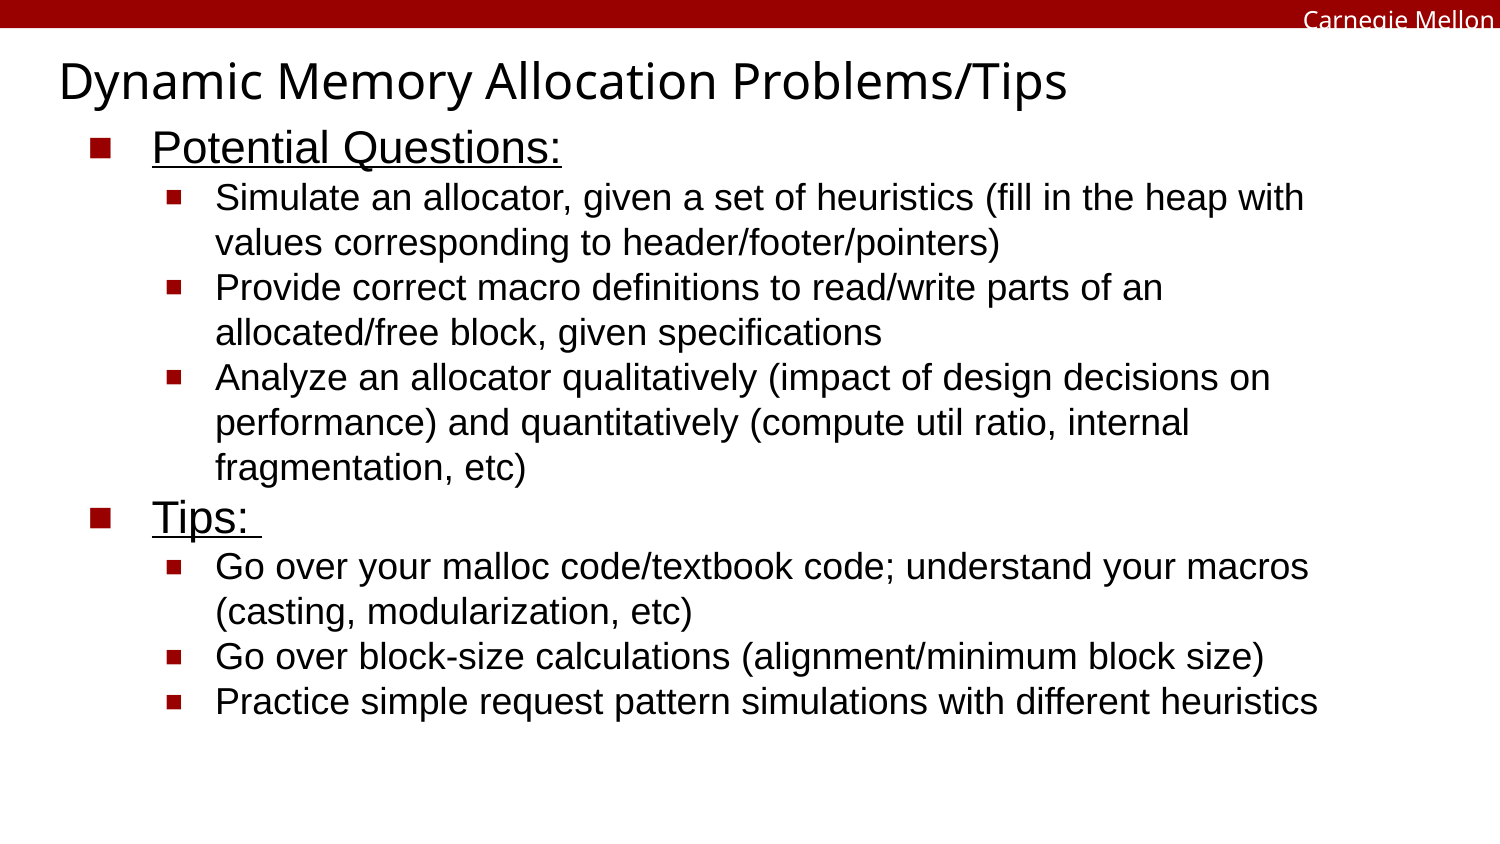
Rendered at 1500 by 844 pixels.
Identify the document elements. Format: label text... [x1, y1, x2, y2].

title Dynamic Memory Allocation Problems/Tips [58, 11, 1305, 147]
list Potential Questions: Simulate an allocator, given a set of heuristics (fill in the heap with values corresponding to header/footer/pointers) Provide correct macro definitions to read/write parts of an allocated/free block, given specifications Analyze an allocator qualitatively (impact of design decisions on performance) and quantitatively (compute util ratio, internal fragmentation, etc) Tips: Go over your malloc code/textbook code; understand your macros (casting, modularization, etc) Go over block-size calculations (alignment/minimum block size) Practice simple request pattern simulations with different heuristics [64, 117, 1361, 795]
